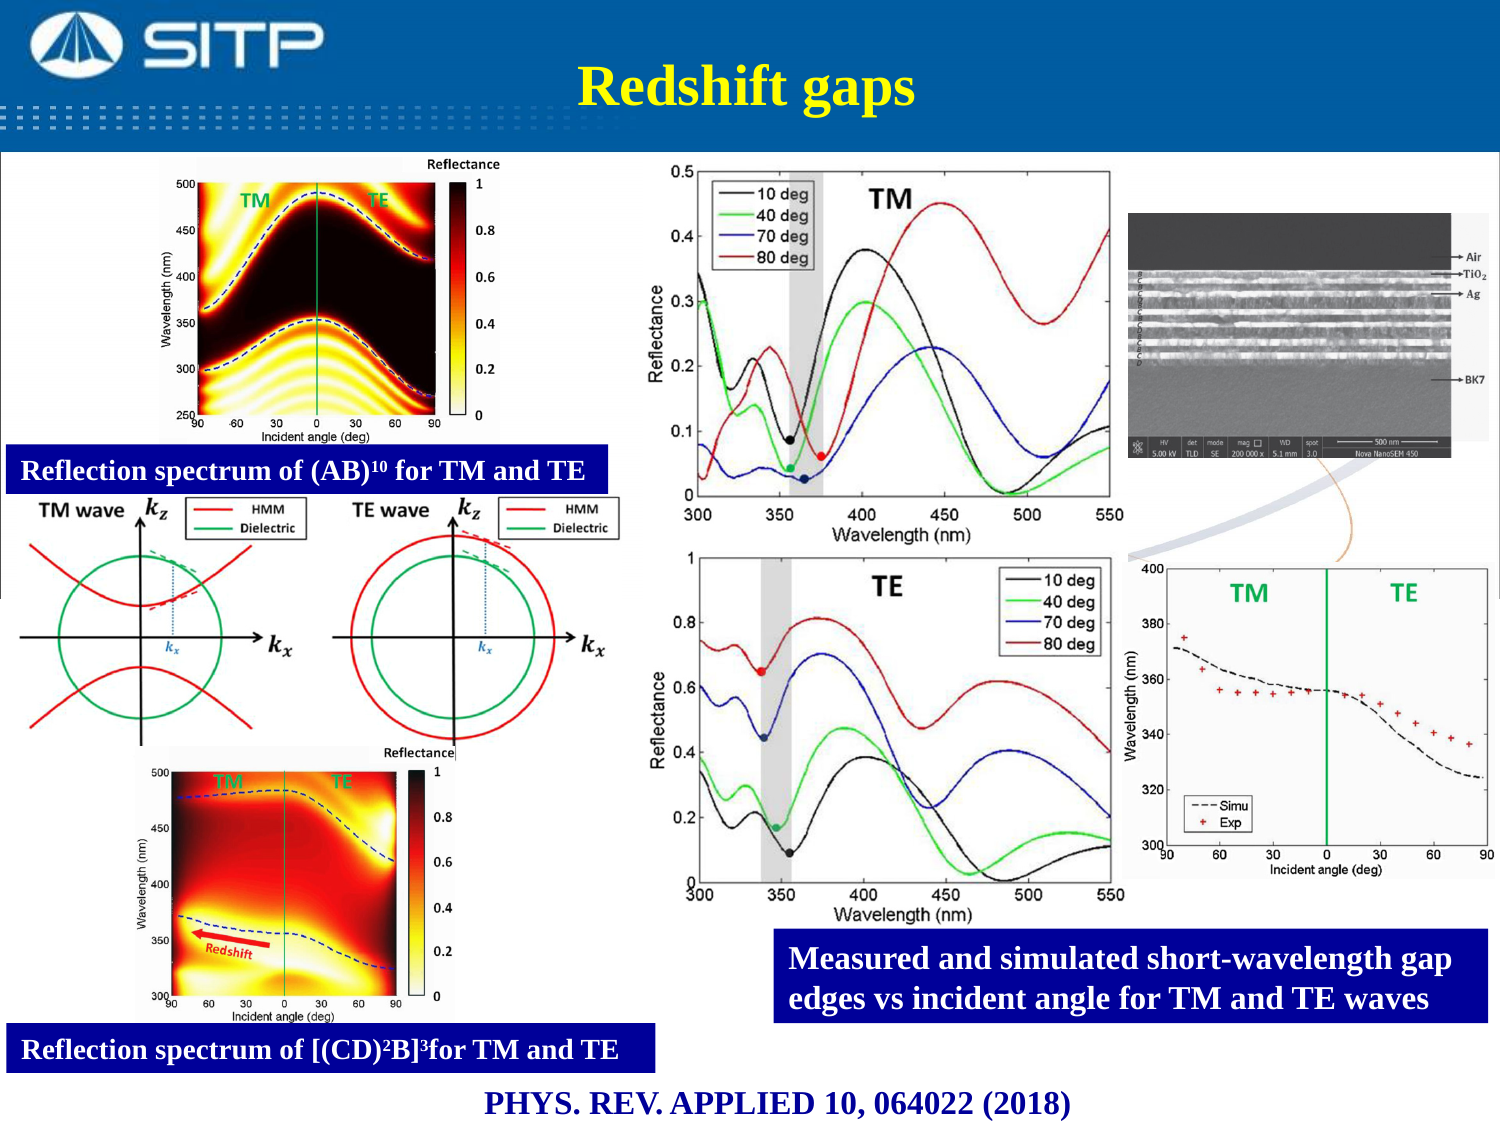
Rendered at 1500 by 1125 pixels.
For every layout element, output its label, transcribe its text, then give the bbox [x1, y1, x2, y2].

text_box Reflection spectrum of [(CD)2B]3for TM and TE [6, 1023, 656, 1073]
text_box Measured and simulated short-wavelength gap edges vs incident angle for TM and TE waves [773, 928, 1489, 1024]
text_box Redshift gaps [562, 39, 932, 125]
text_box PHYS. REV. APPLIED 10, 064022 (2018) [469, 1073, 1087, 1125]
text_box Reflection spectrum of (AB)10 for TM and TE [5, 444, 609, 494]
picture [0, 0, 1500, 1024]
